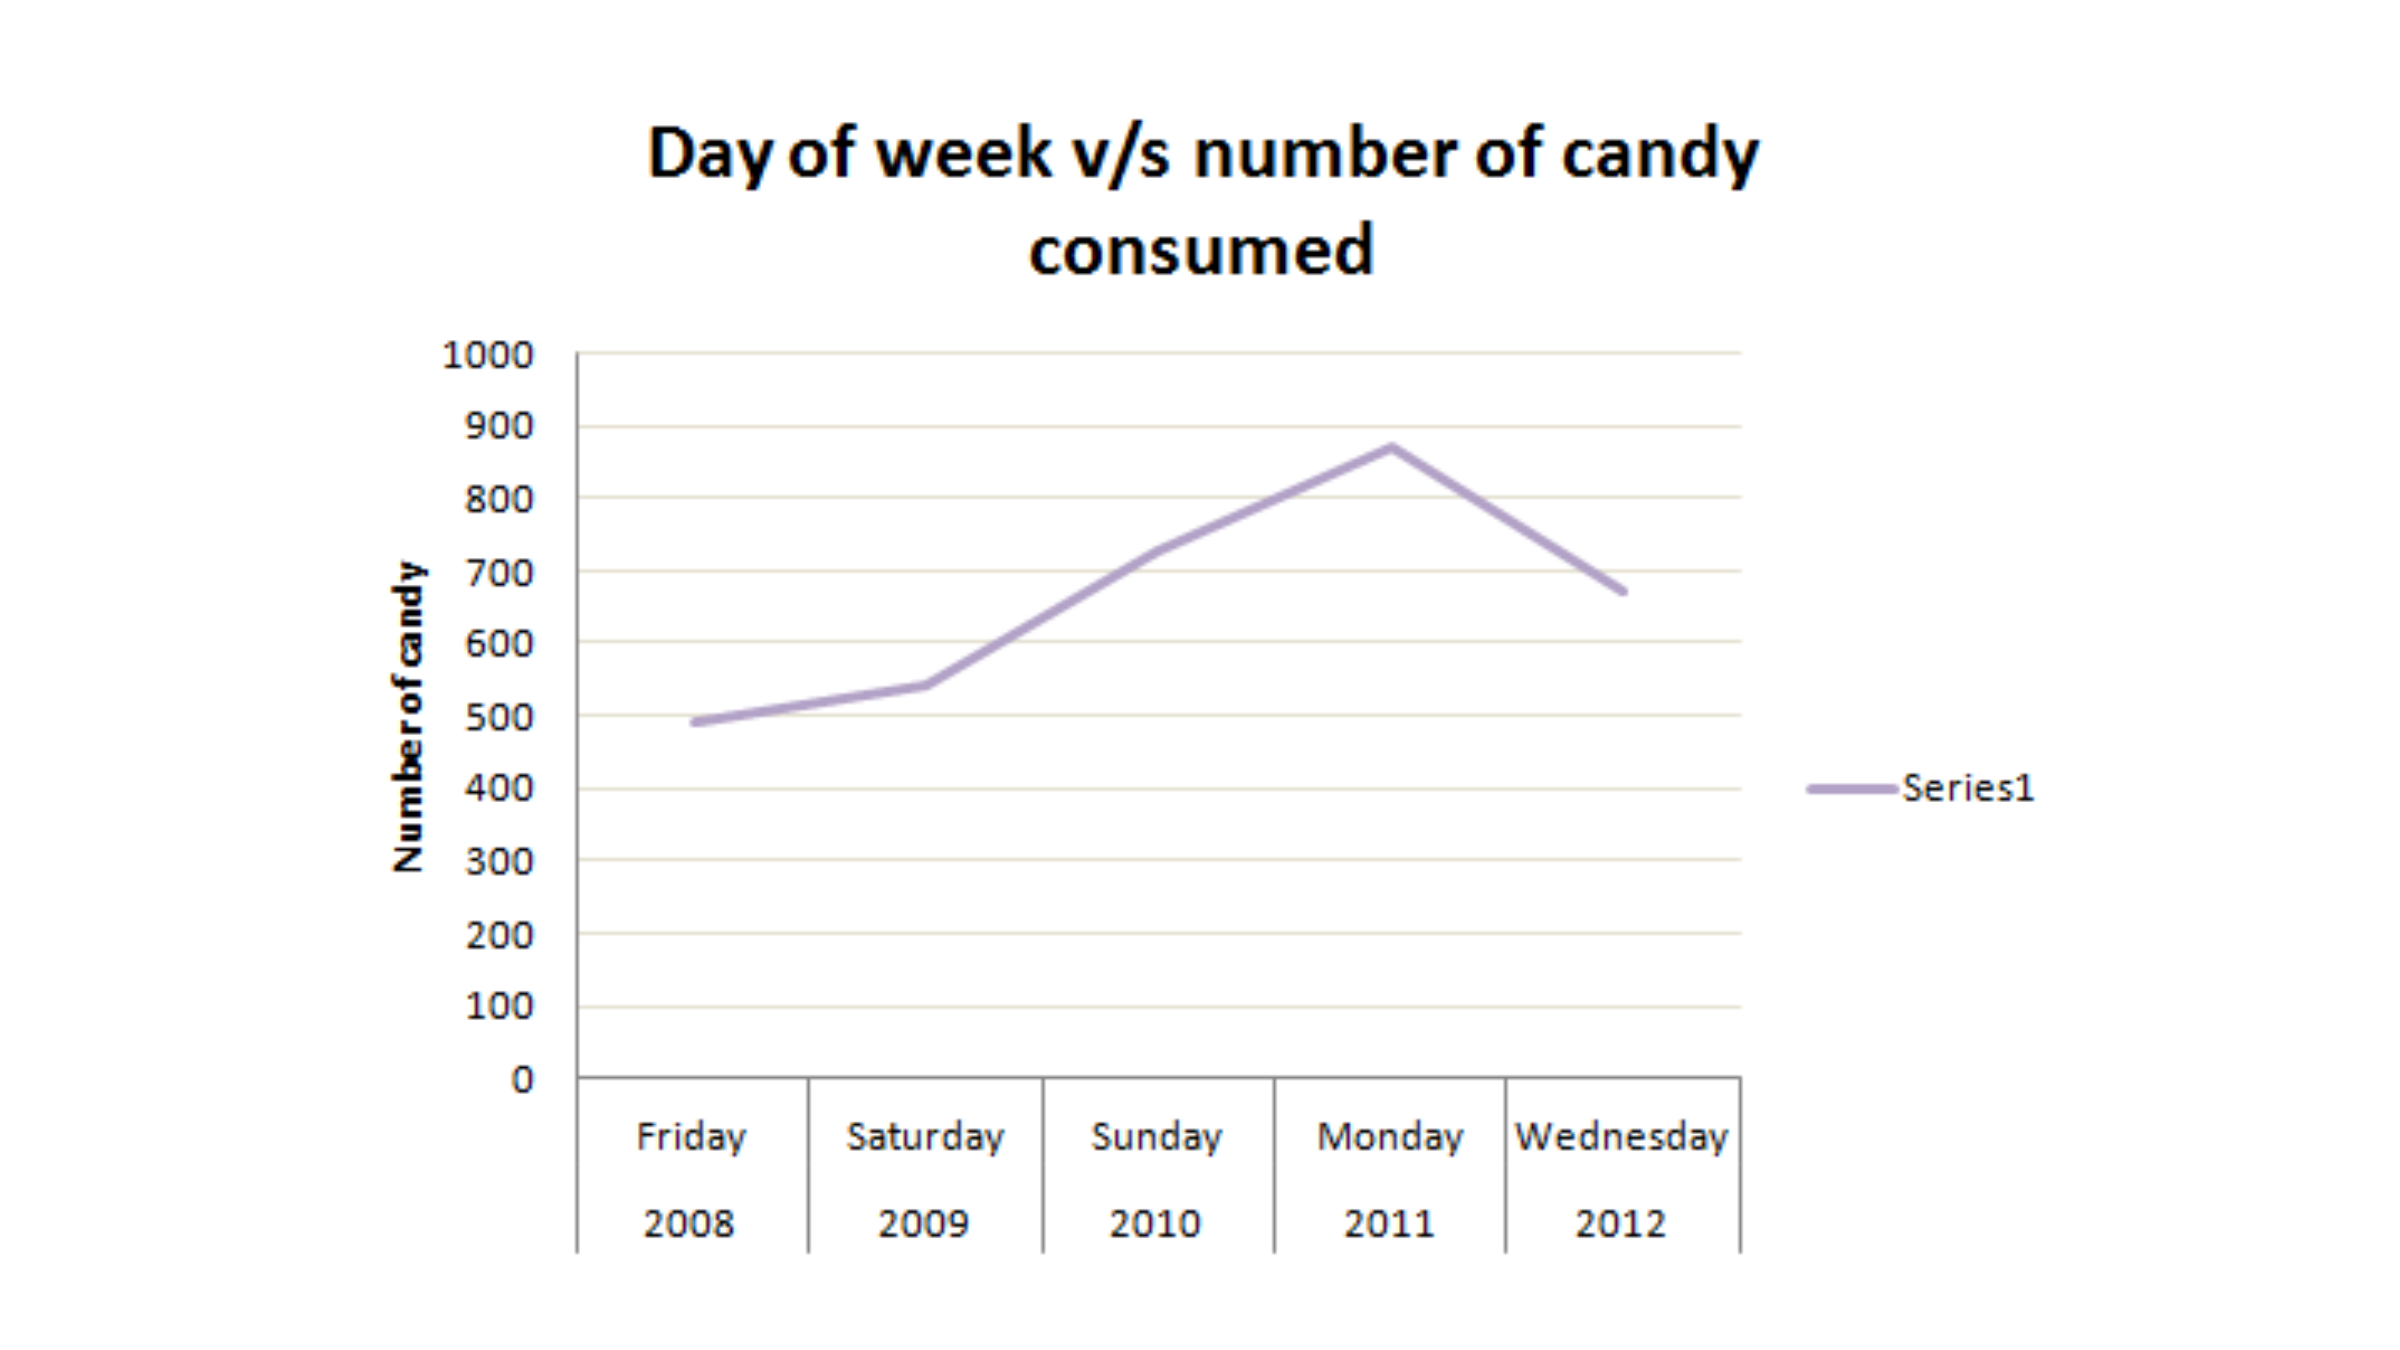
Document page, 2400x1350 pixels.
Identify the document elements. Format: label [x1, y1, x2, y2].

picture [341, 74, 2056, 1276]
